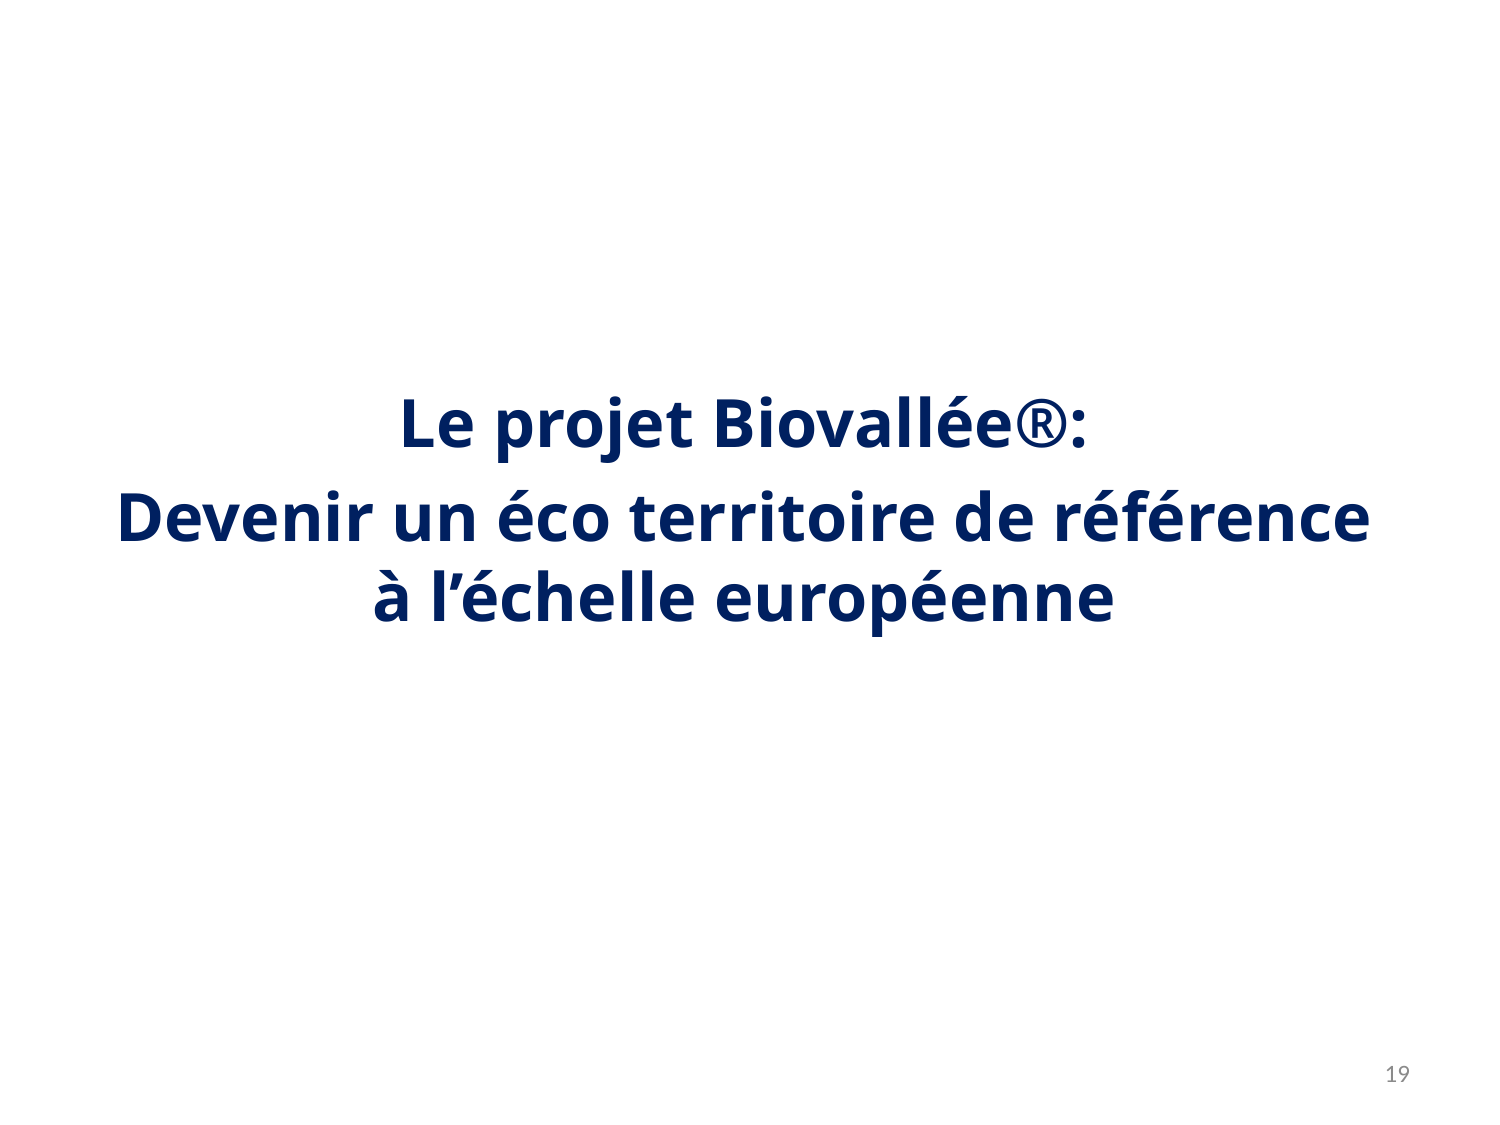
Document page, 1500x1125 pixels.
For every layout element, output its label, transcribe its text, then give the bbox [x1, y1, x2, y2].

slide_number 19 [1074, 1042, 1425, 1103]
subtitle Le projet Biovallée®: Devenir un éco territoire de référence à l’échelle européenne [76, 373, 1412, 823]
